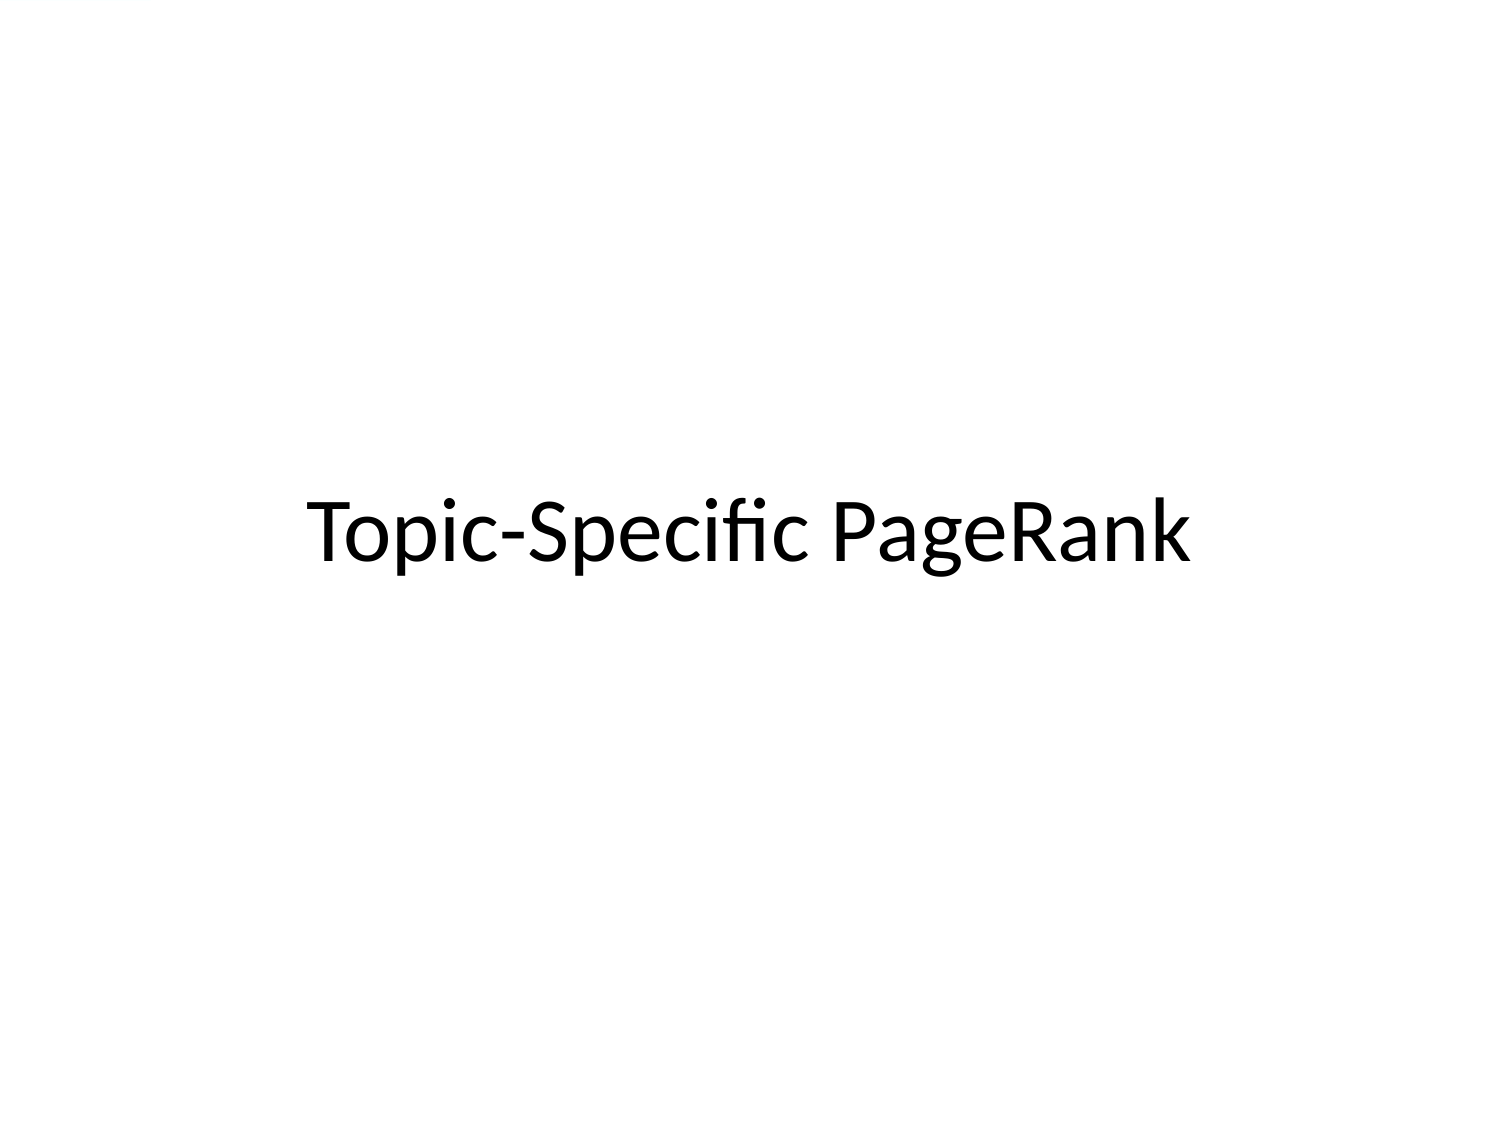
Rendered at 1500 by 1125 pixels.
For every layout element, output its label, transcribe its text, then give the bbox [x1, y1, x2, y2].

title Topic-Specific PageRank [112, 349, 1388, 591]
